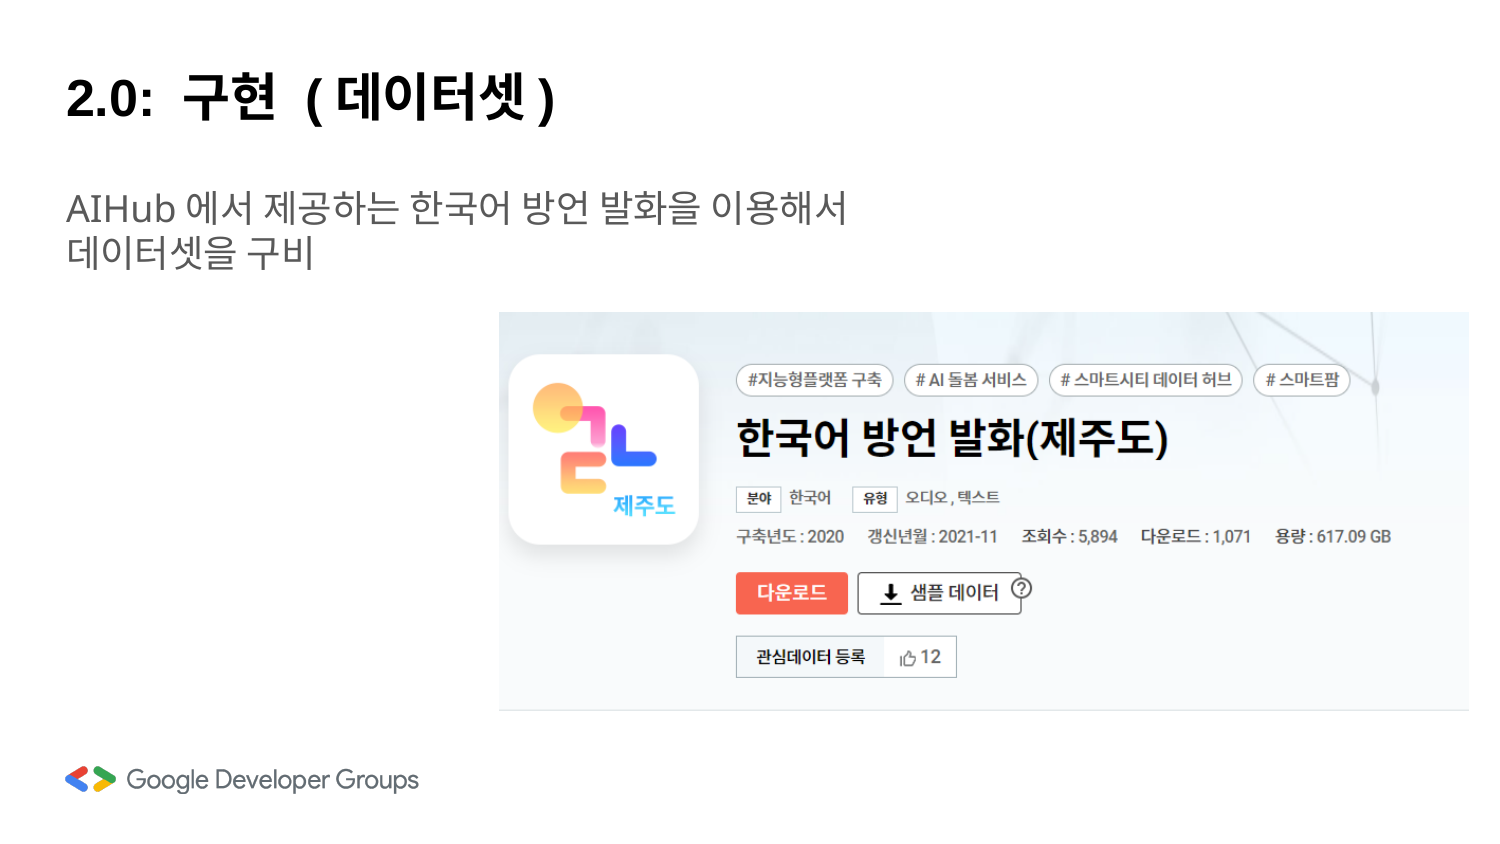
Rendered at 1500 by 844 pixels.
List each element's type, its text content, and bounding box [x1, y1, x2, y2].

picture [499, 311, 1470, 716]
picture [64, 766, 419, 794]
text_box AIHub에서 제공하는 한국어 방언 발화을 이용해서 데이터셋을 구비 [51, 169, 1062, 290]
title 2.0: 구현 (데이터셋) [51, 61, 967, 131]
